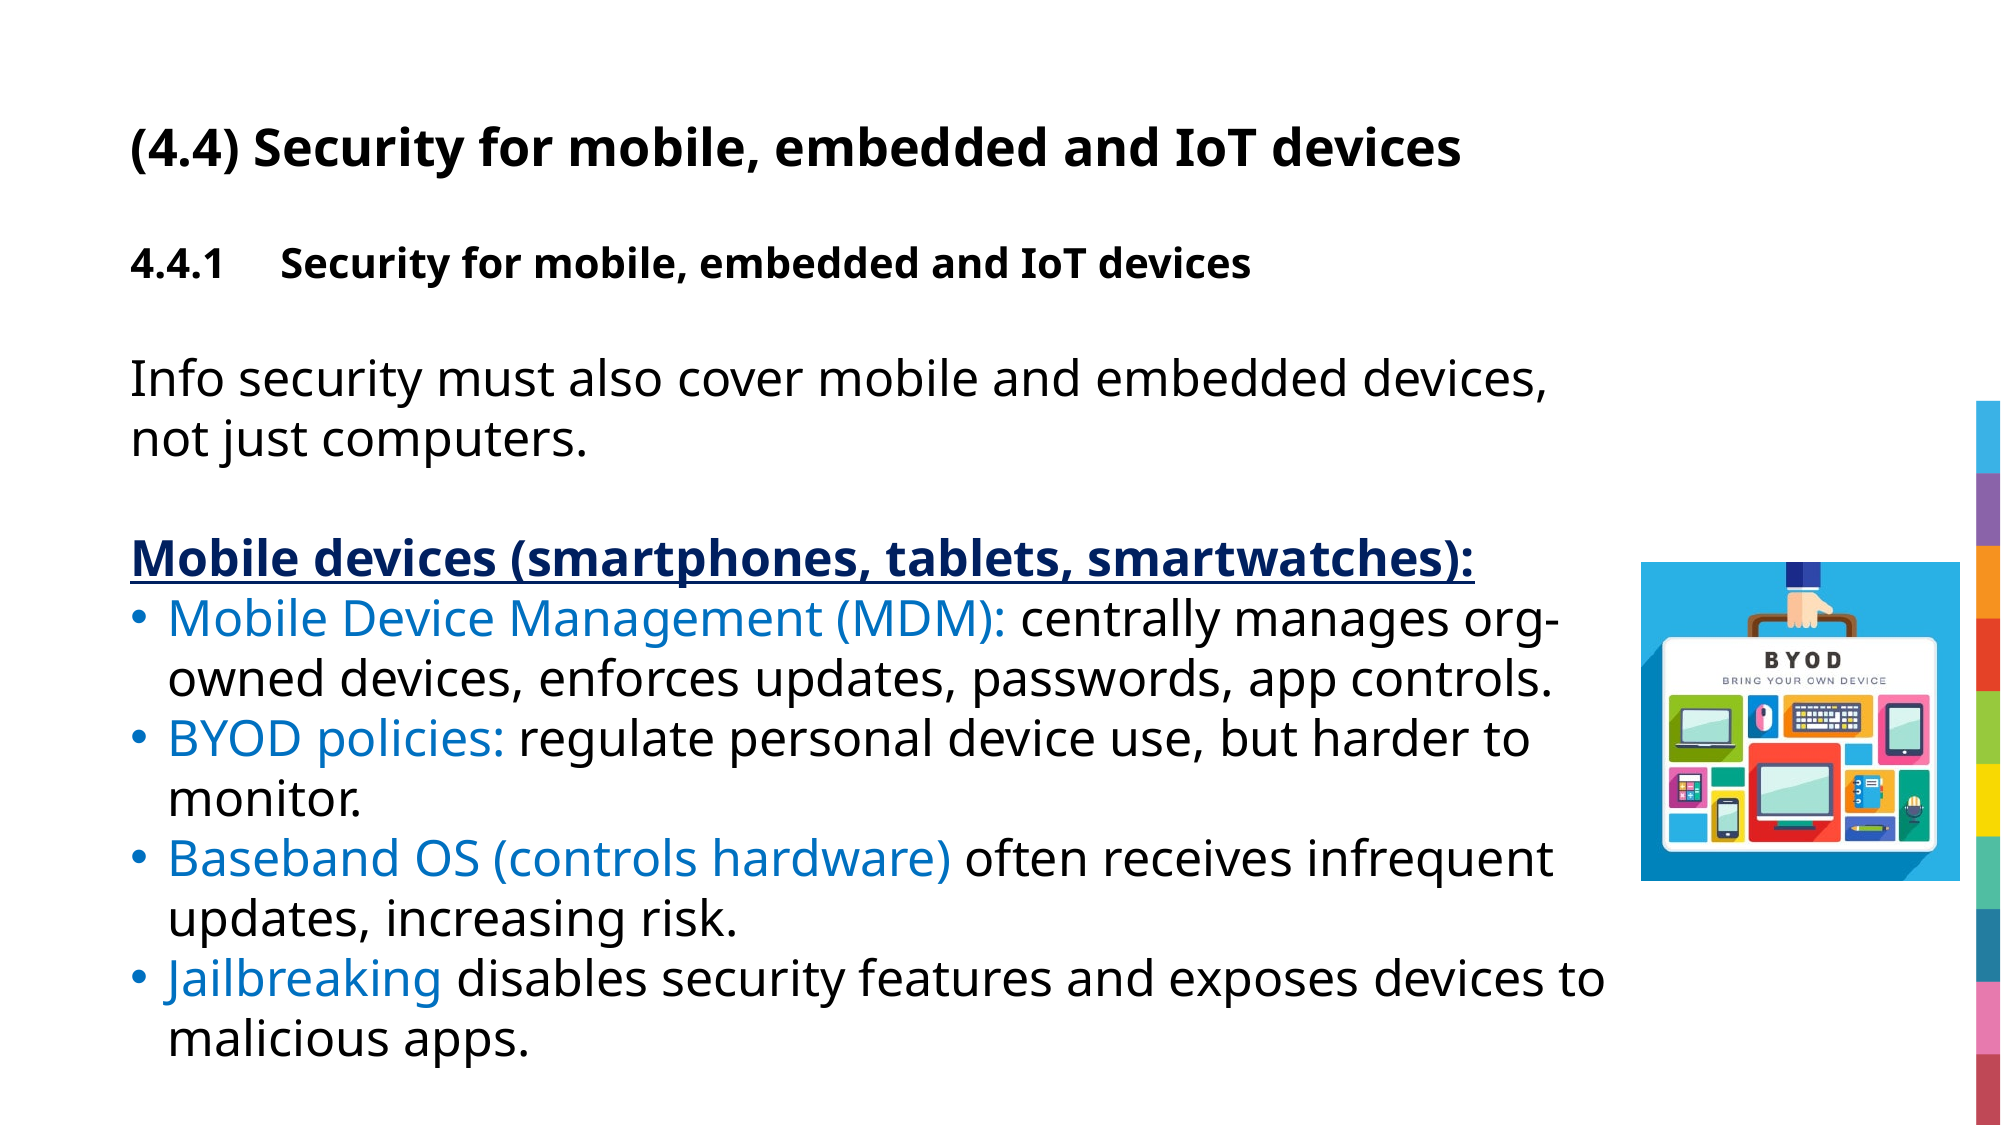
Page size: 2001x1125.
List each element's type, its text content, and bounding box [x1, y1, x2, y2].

list 4.4.1 Security for mobile, embedded and IoT devices Info security must also cover mobile and embedded devices, not just computers. Mobile devices (smartphones, tablets, smartwatches): Mobile Device Management (MDM): centrally manages org-owned devices, enforces updates, passwords, app controls. BYOD policies: regulate personal device use, but harder to monitor. Baseband OS (controls hardware) often receives infrequent updates, increasing risk. Jailbreaking disables security features and exposes devices to malicious apps. [115, 229, 1628, 1094]
picture [1976, 402, 2001, 1125]
picture [1641, 562, 1960, 881]
title (4.4) Security for mobile, embedded and IoT devices [115, 111, 1863, 186]
